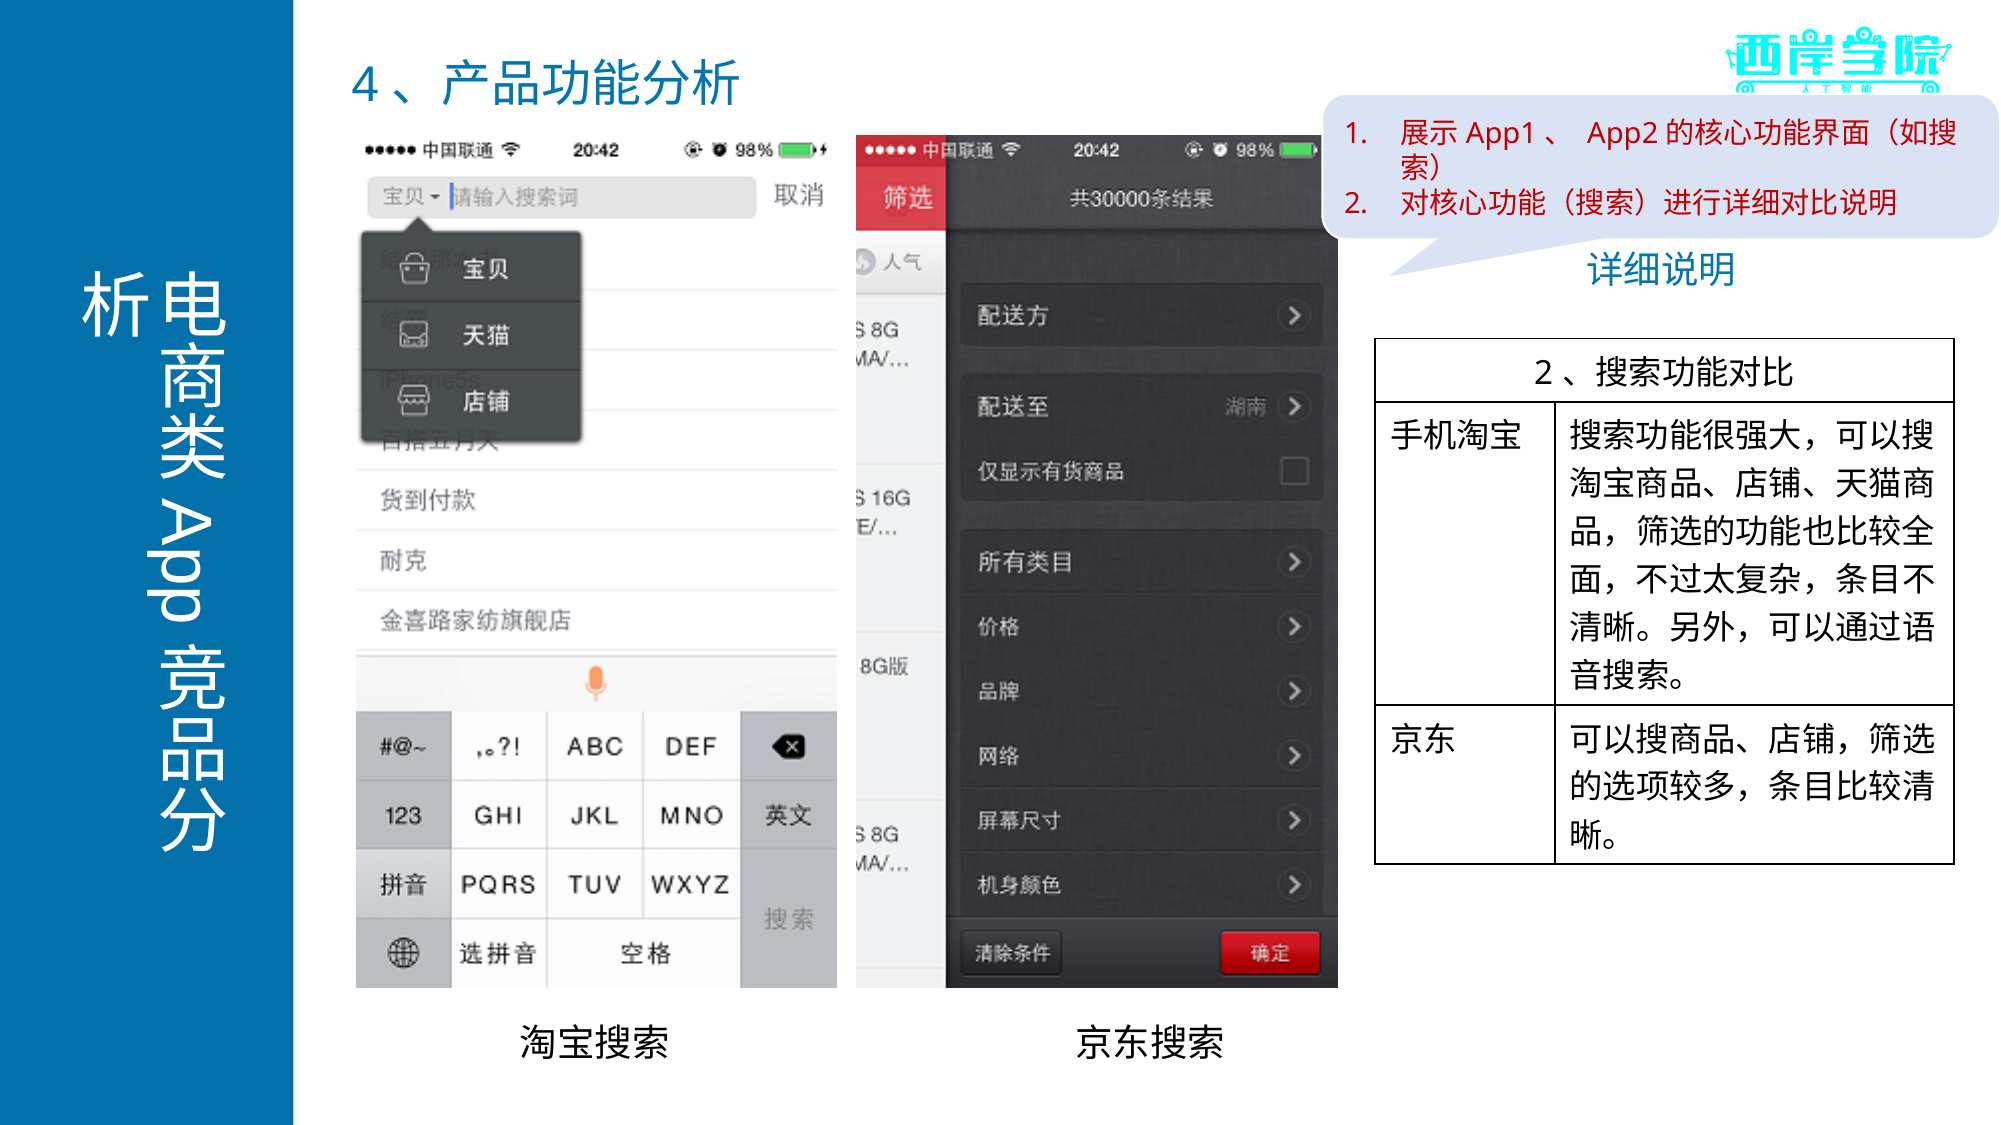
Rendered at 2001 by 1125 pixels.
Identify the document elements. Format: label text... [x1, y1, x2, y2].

list 4、产品功能分析 [336, 50, 1338, 136]
picture [856, 135, 1338, 988]
text_box 展示App1、 App2的核心功能界面（如搜索） 对核心功能（搜索）进行详细对比说明 [1321, 92, 2000, 280]
text_box 京东搜索 [1060, 1011, 1334, 1072]
table_cell 搜索功能很强大，可以搜淘宝商品、店铺、天猫商品，筛选的功能也比较全面，不过太复杂，条目不清晰。另外，可以通过语音搜索。 [1556, 403, 1953, 704]
table_header 2、搜索功能对比 [1376, 339, 1953, 401]
text_box 淘宝搜索 [504, 1011, 778, 1072]
text_box 详细说明 [1571, 241, 1752, 299]
title 电商类App竞品分析 [61, 239, 232, 886]
table_cell 京东 [1376, 706, 1554, 863]
picture [1720, 22, 1957, 92]
table_cell 可以搜商品、店铺，筛选的选项较多，条目比较清晰。 [1556, 706, 1953, 863]
table_cell 手机淘宝 [1376, 403, 1554, 704]
picture [356, 135, 837, 988]
